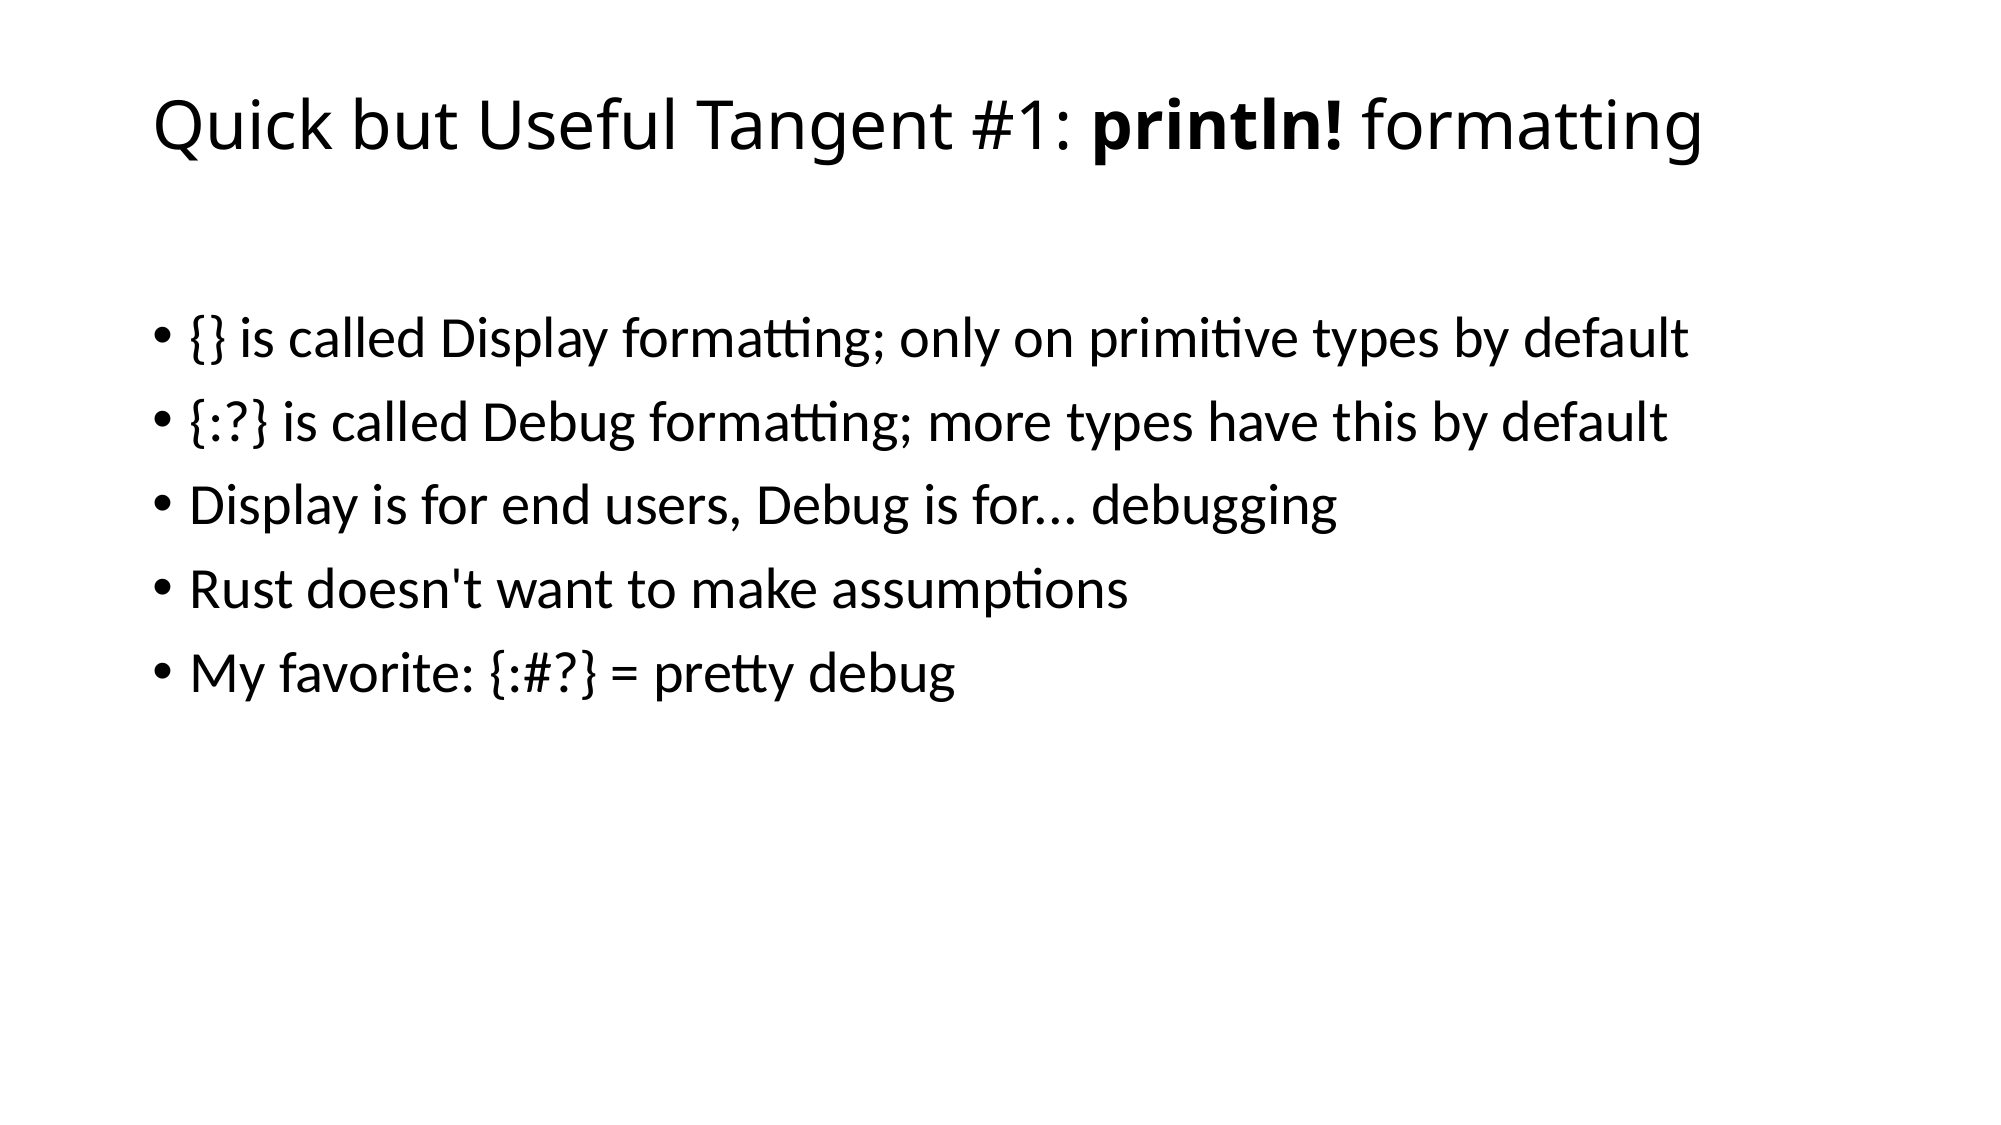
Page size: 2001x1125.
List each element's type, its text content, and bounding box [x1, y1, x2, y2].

list {} is called Display formatting; only on primitive types by default {:?} is called Debug formatting; more types have this by default Display is for end users, Debug is for... debugging Rust doesn't want to make assumptions My favorite: {:#?} = pretty debug [137, 299, 1863, 1014]
title Quick but Useful Tangent #1: println! formatting [137, 59, 1863, 278]
